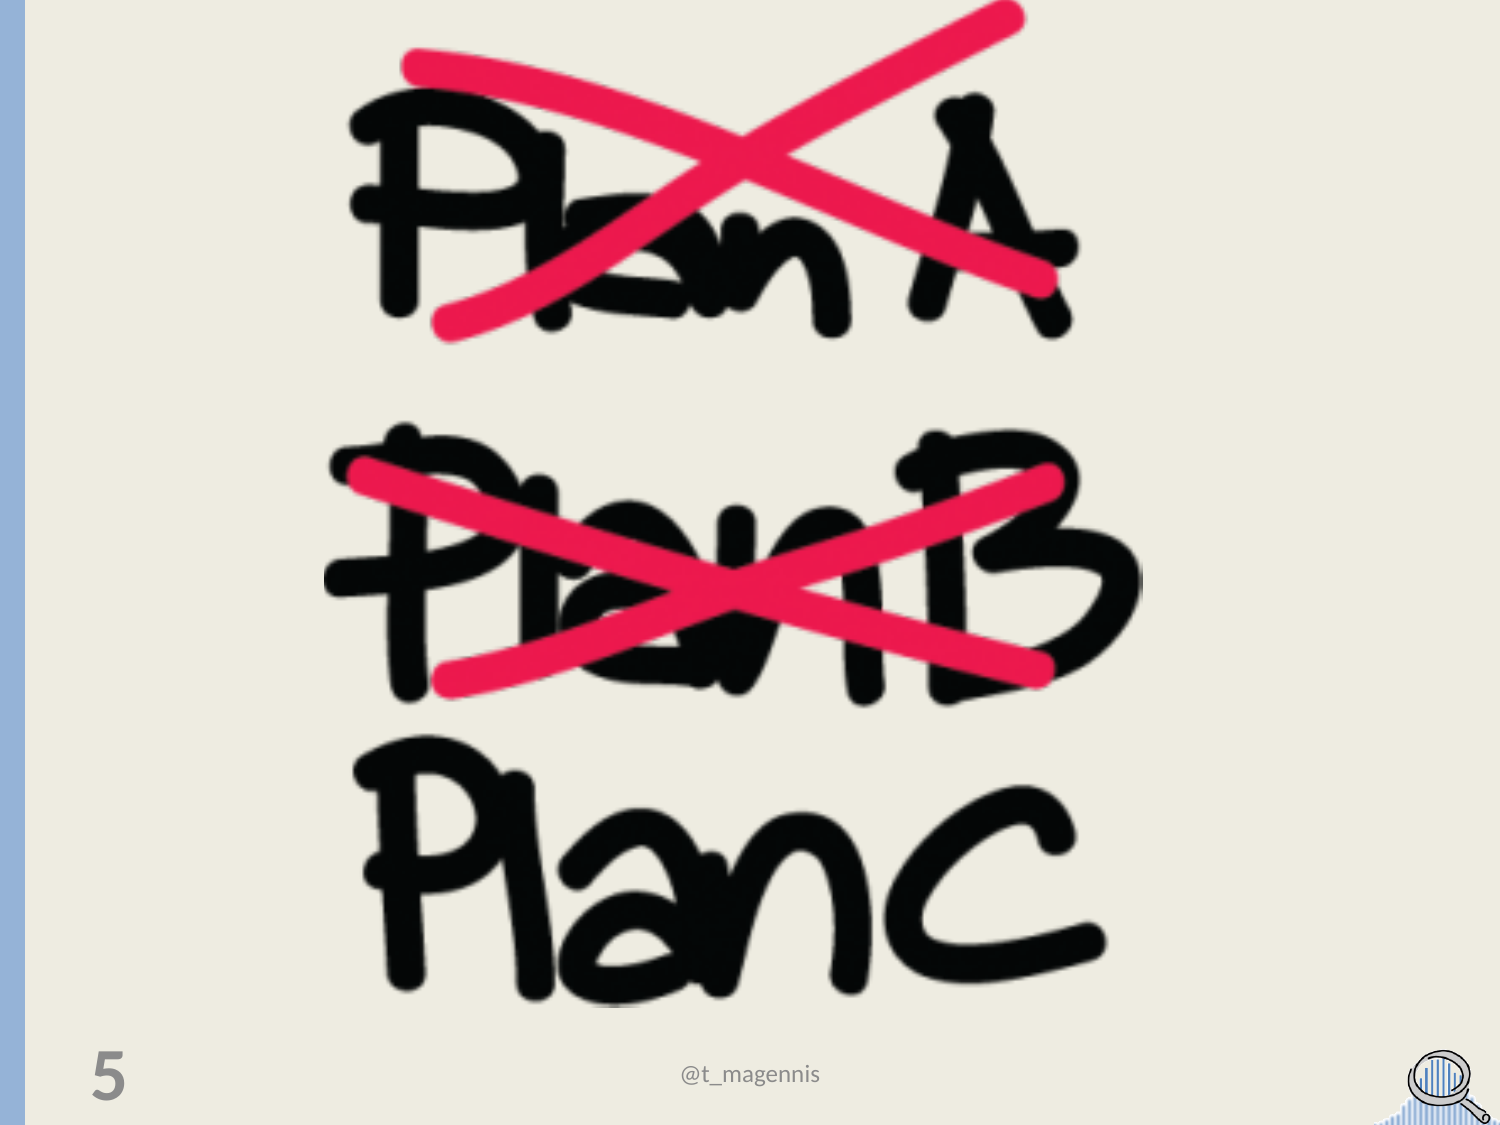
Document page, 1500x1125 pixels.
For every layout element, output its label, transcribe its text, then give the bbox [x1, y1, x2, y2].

footer @t_magennis [512, 1042, 988, 1103]
slide_number 5 [75, 1040, 425, 1100]
picture [1374, 1046, 1500, 1125]
picture [324, 0, 1143, 1009]
